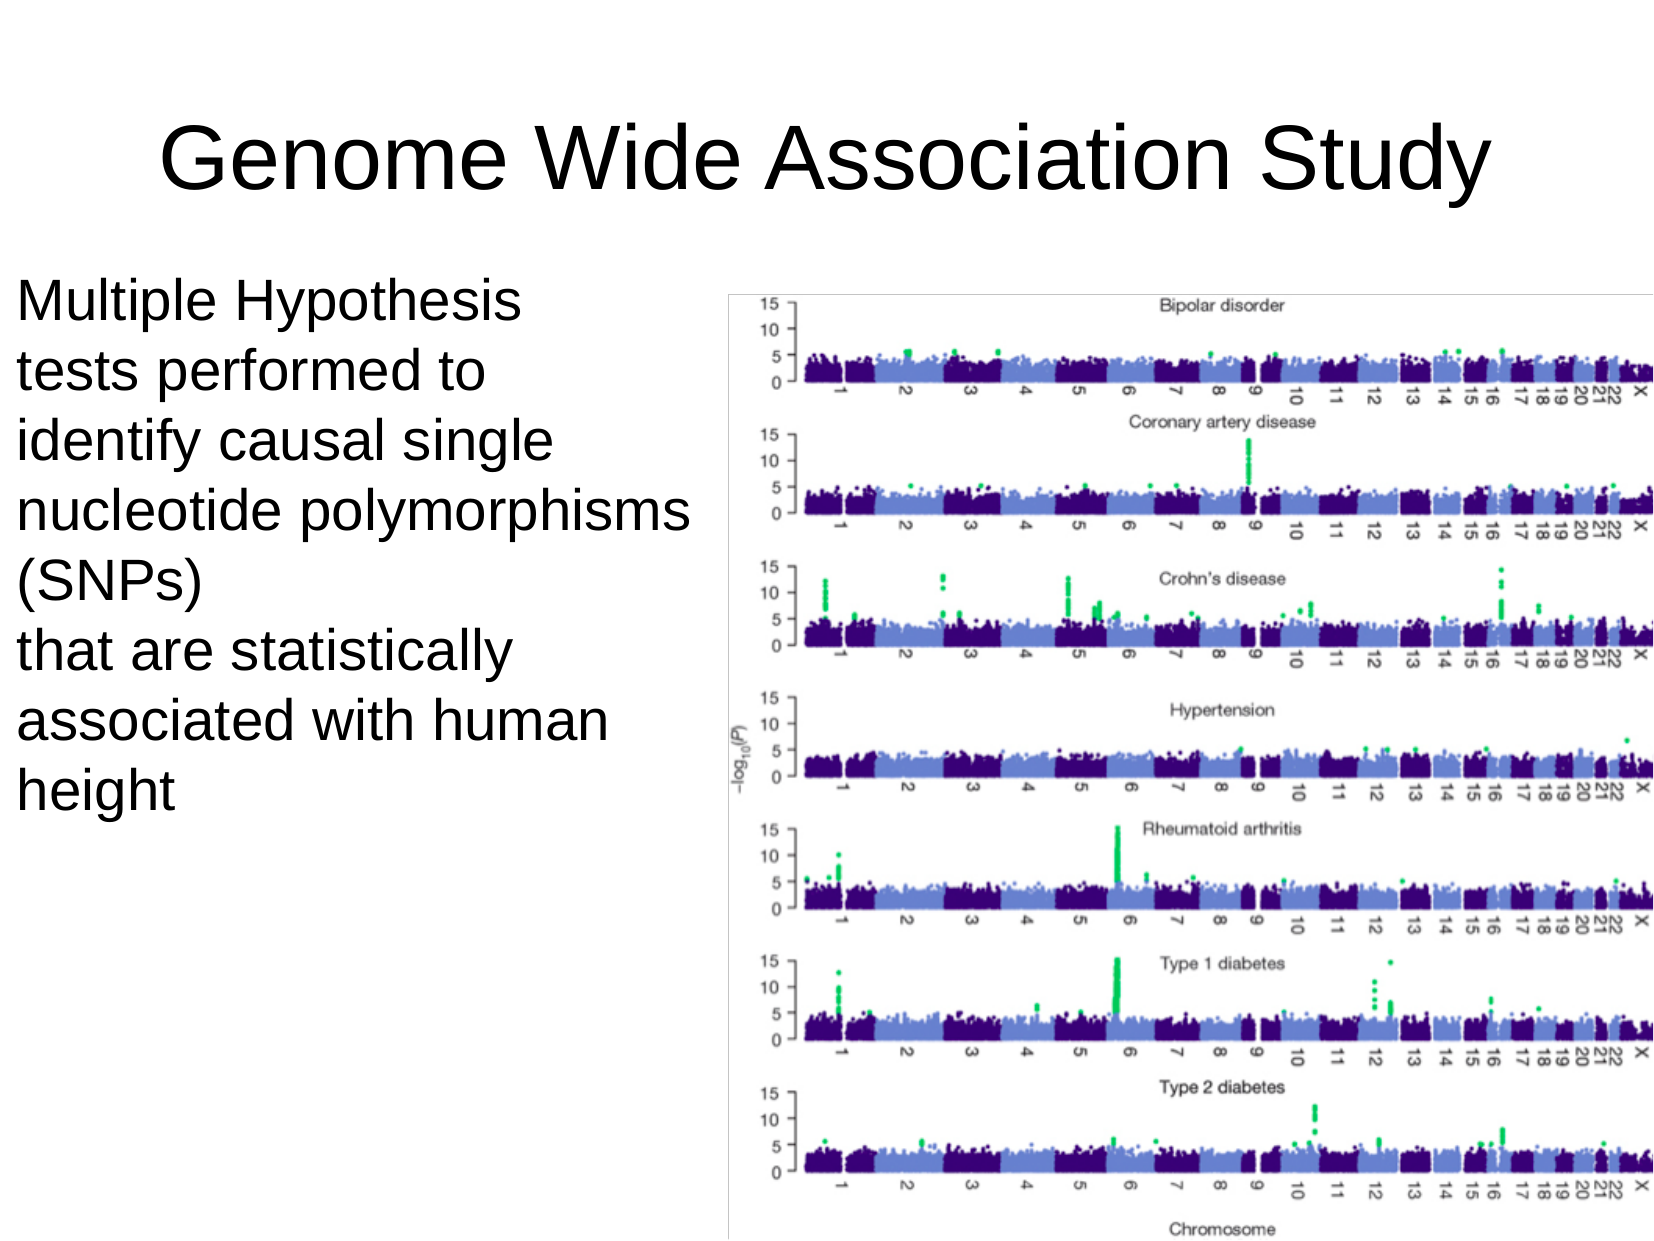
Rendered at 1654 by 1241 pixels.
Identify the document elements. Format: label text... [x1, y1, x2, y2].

text_box Multiple Hypothesis tests performed to identify causal single nucleotide polymorphisms (SNPs) that are statistically associated with human height [0, 262, 769, 1135]
picture [727, 293, 1654, 1241]
text_box Genome Wide Association Study [82, 49, 1571, 257]
